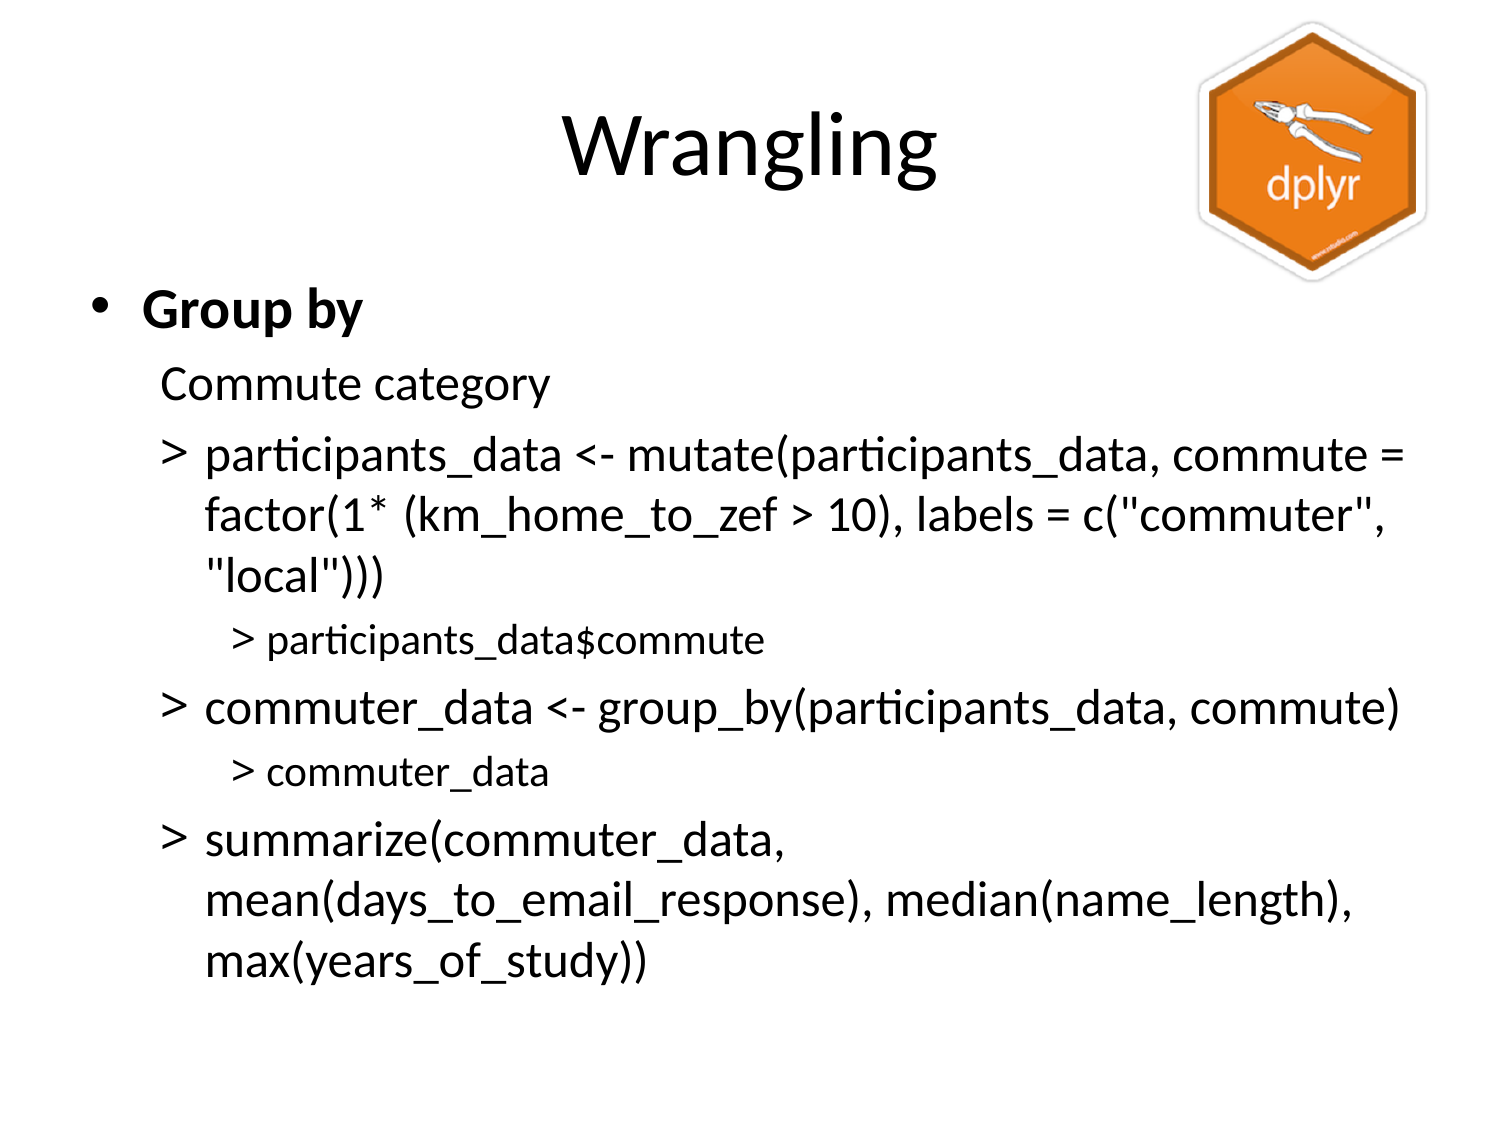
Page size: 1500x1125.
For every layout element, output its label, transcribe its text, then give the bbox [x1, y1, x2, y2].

picture [1153, 0, 1472, 306]
list Group by Commute category participants_data <- mutate(participants_data, commute = factor(1* (km_home_to_zef > 10), labels = c("commuter", "local"))) participants_data$commute commuter_data <- group_by(participants_data, commute) commuter_data summarize(commuter_data, mean(days_to_email_response), median(name_length), max(years_of_study)) [75, 262, 1425, 1005]
title Wrangling [75, 45, 1148, 233]
